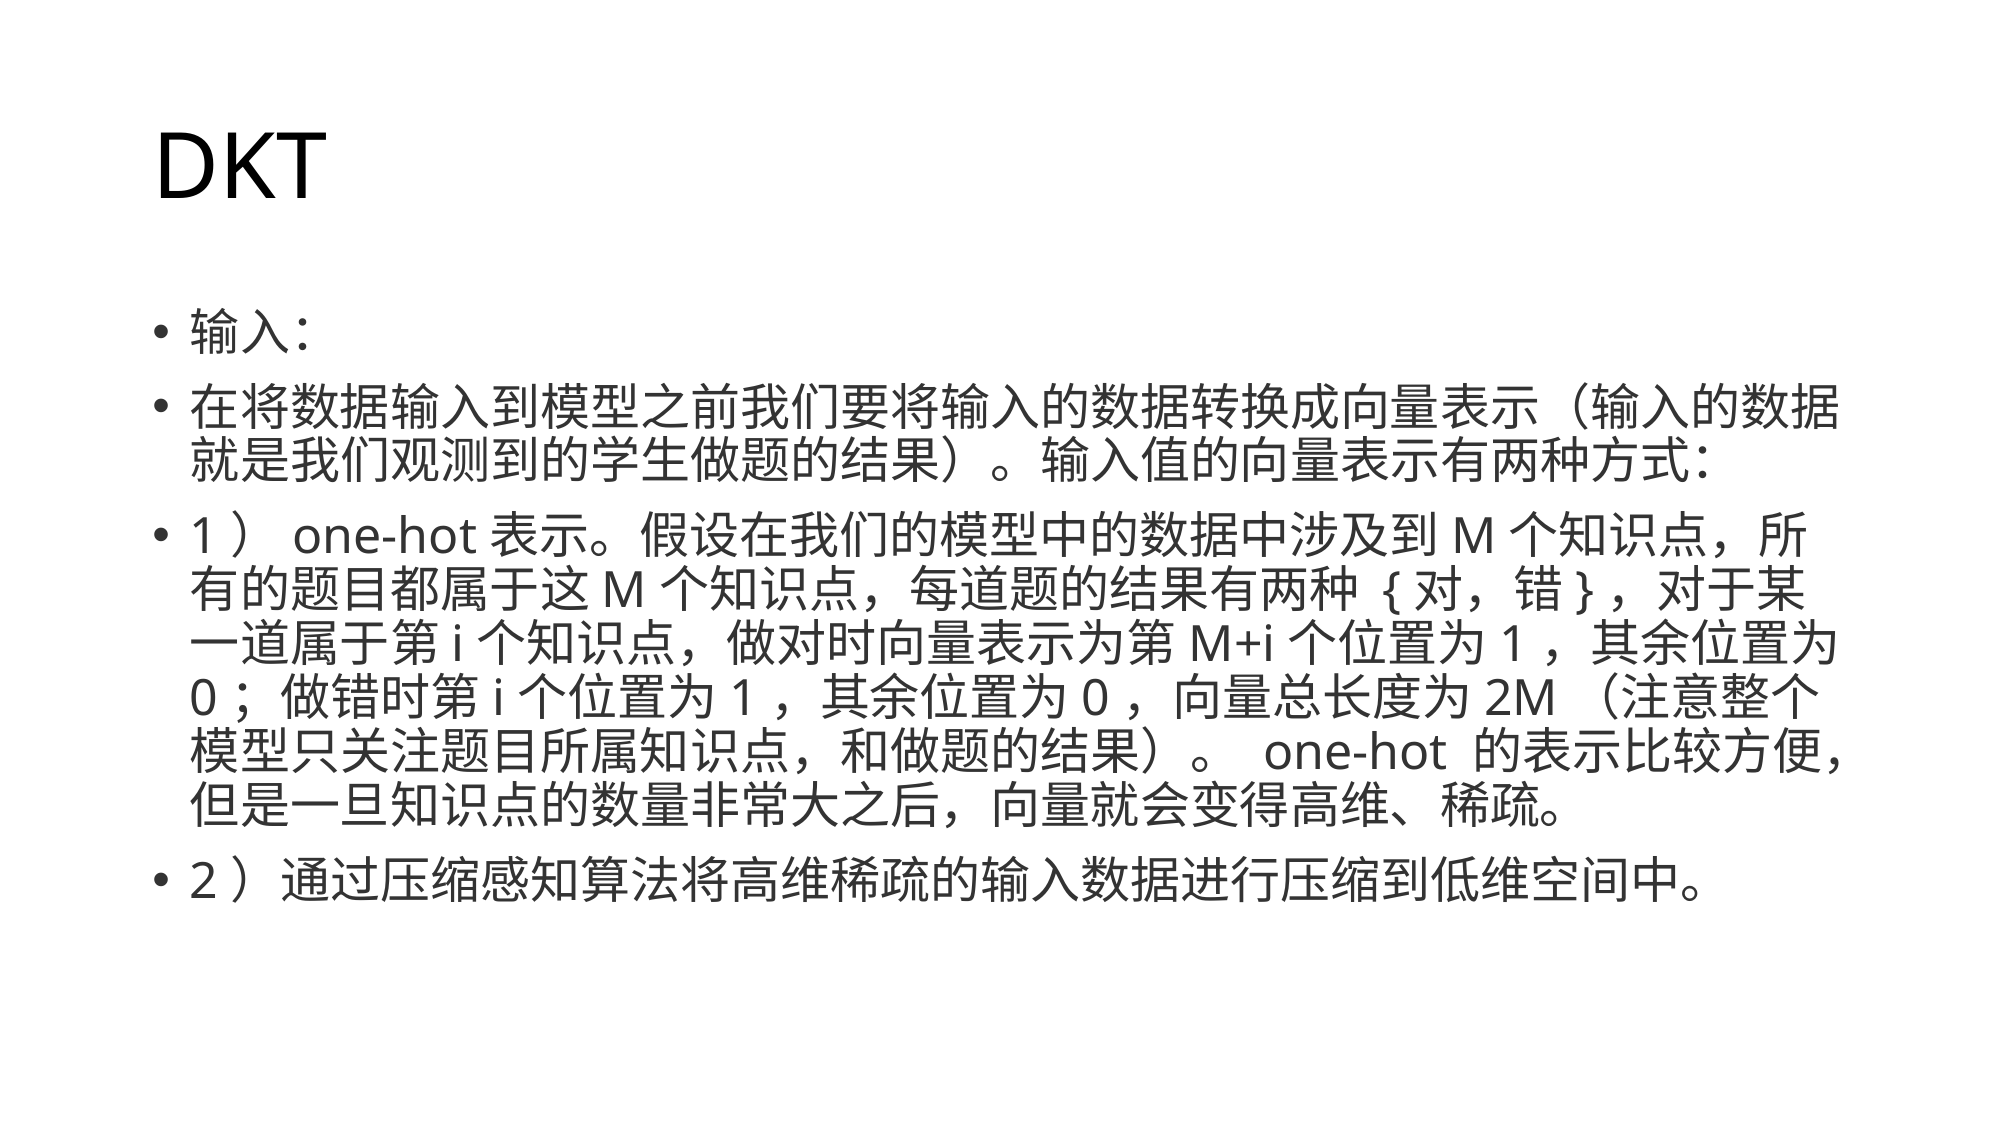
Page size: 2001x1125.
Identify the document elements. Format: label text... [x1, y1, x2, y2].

title DKT [137, 59, 1863, 278]
list 输入： 在将数据输入到模型之前我们要将输入的数据转换成向量表示（输入的数据就是我们观测到的学生做题的结果）。输入值的向量表示有两种方式： 1）one-hot表示。假设在我们的模型中的数据中涉及到M个知识点，所有的题目都属于这M个知识点，每道题的结果有两种 {对，错}，对于某一道属于第i个知识点，做对时向量表示为第M+i个位置为1，其余位置为0；做错时第i个位置为1，其余位置为0，向量总长度为2M（注意整个模型只关注题目所属知识点，和做题的结果）。 one-hot 的表示比较方便，但是一旦知识点的数量非常大之后，向量就会变得高维、稀疏。 2）通过压缩感知算法将高维稀疏的输入数据进行压缩到低维空间中。 [137, 299, 1863, 1014]
